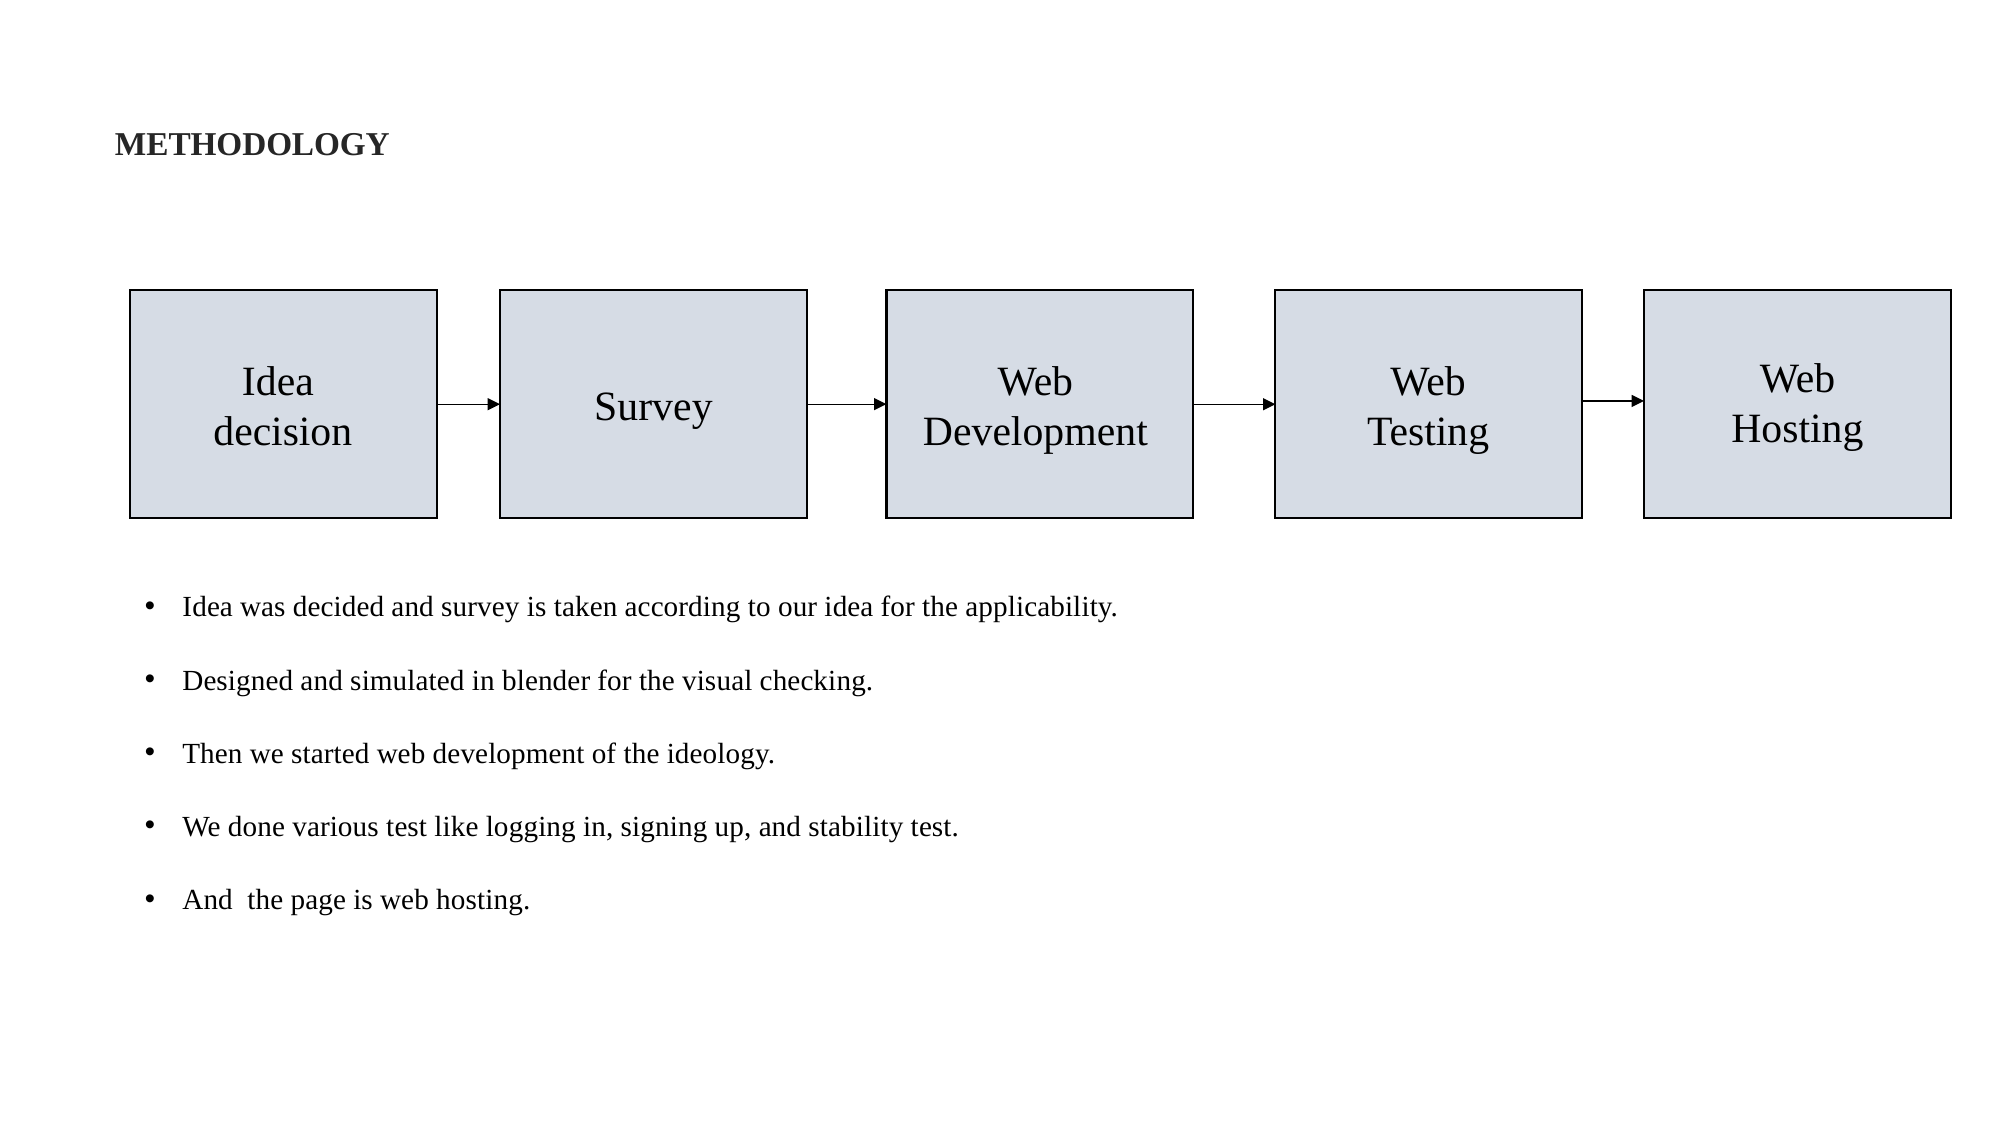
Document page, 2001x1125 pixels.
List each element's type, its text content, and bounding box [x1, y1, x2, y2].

text_box Web Testing [1352, 346, 1505, 461]
text_box Idea decision [198, 346, 368, 461]
text_box [885, 289, 1194, 519]
text_box [129, 289, 438, 519]
text_box [1643, 289, 1952, 519]
title METHODOLOGY [99, 52, 1900, 240]
text_box [1274, 289, 1583, 519]
text_box Web Development [908, 346, 1174, 461]
text_box [499, 289, 808, 519]
text_box Web Hosting [1716, 342, 1879, 458]
list Idea was decided and survey is taken according to our idea for the applicability. Designed and simulated in blender for the visual checking. Then we started web development of the ideology. We done various test like logging in, signing up, and stability test. And the page is web hosting. [129, 562, 1951, 949]
text_box Survey [579, 371, 728, 437]
